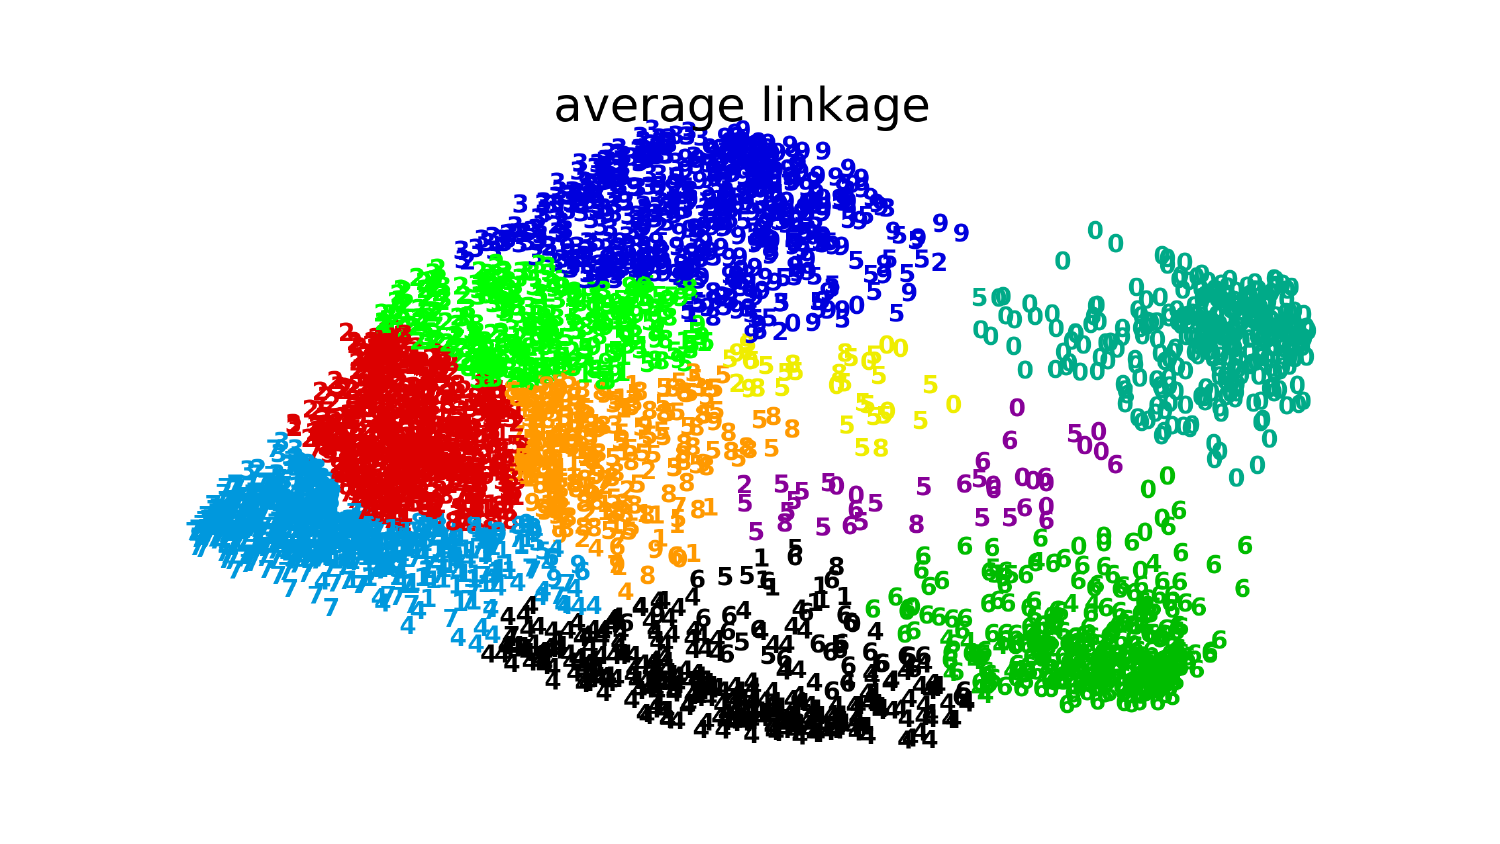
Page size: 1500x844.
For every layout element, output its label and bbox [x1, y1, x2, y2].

picture [154, 13, 1346, 808]
